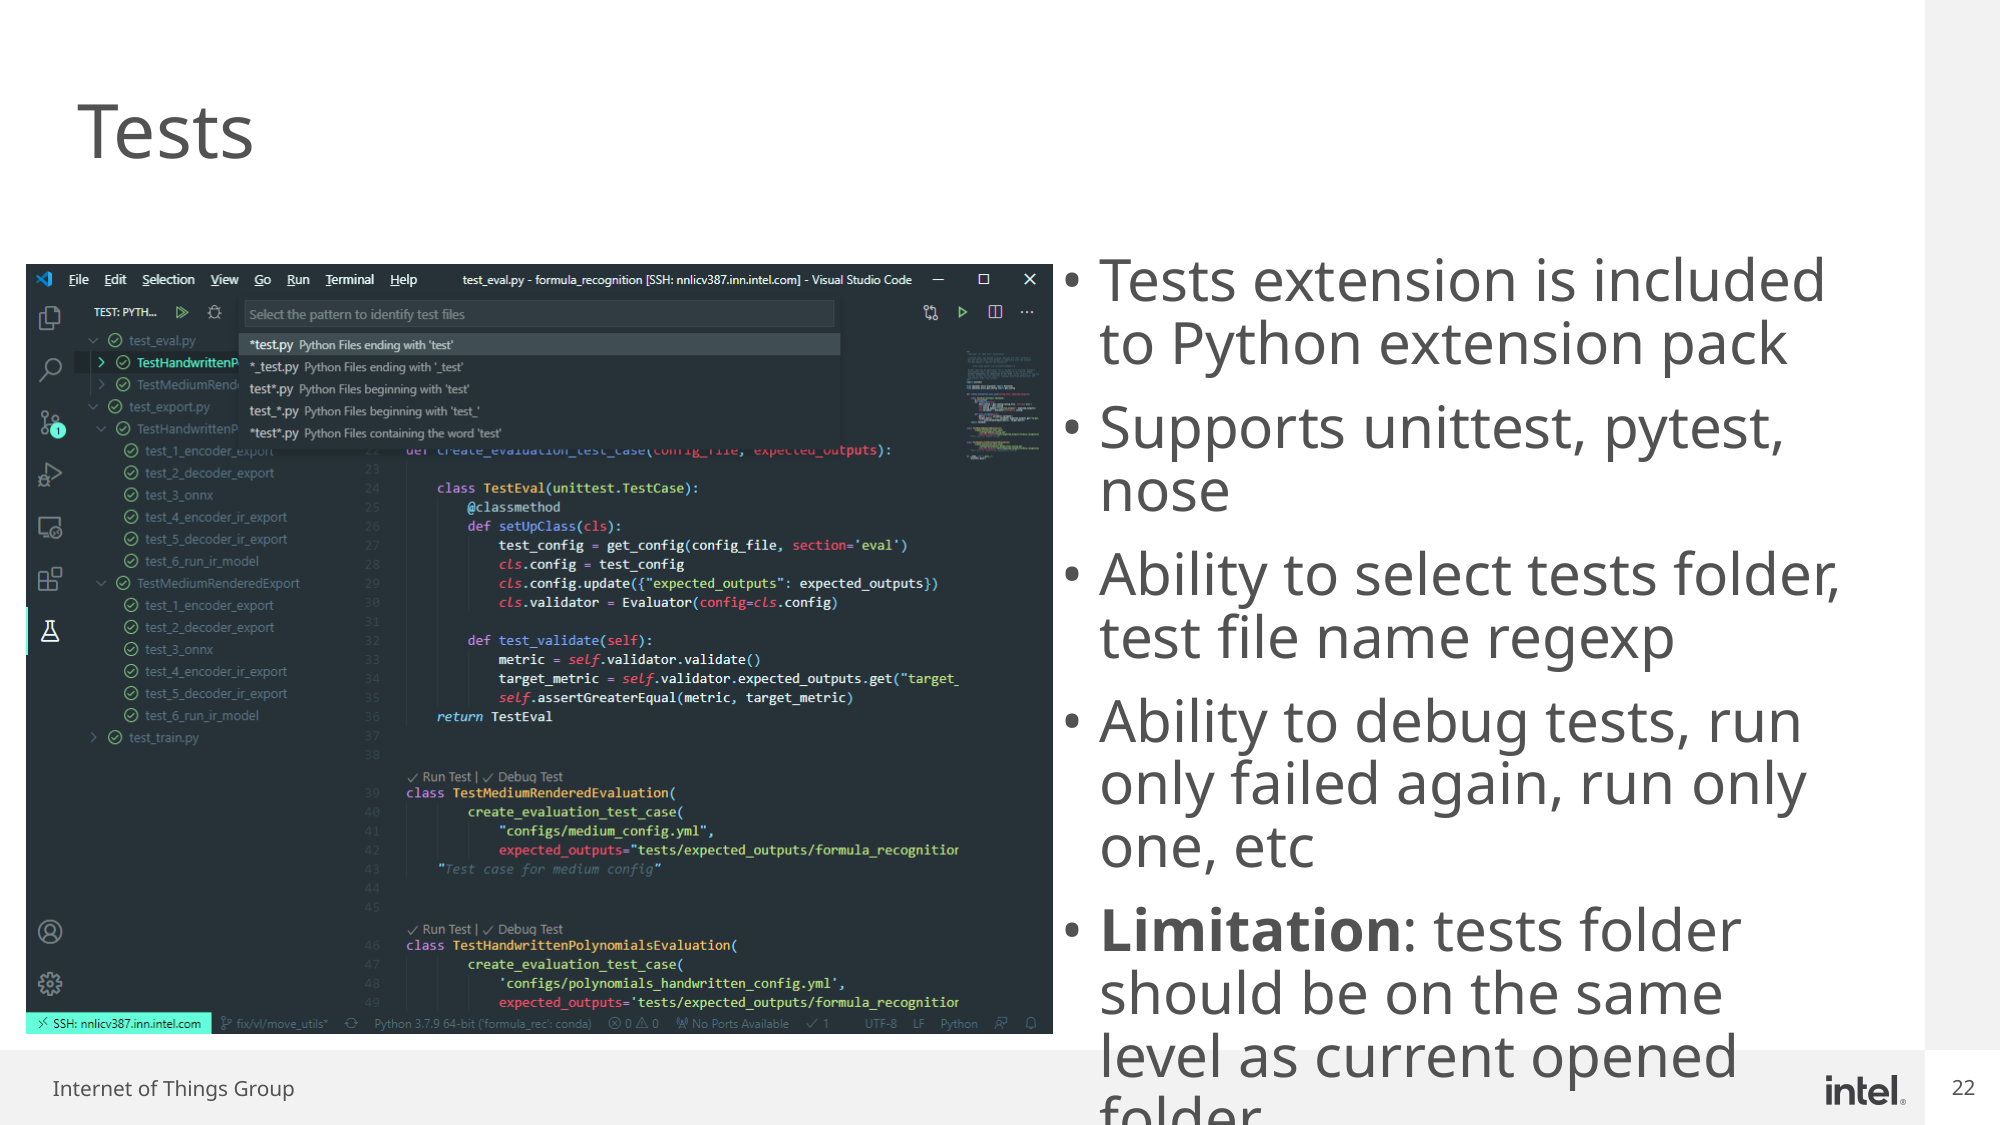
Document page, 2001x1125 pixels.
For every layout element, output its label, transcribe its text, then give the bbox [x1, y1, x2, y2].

list Tests extension is included to Python extension pack Supports unittest, pytest, nose Ability to select tests folder, test file name regexp Ability to debug tests, run only failed again, run only one, etc Limitation: tests folder should be on the same level as current opened folder [1046, 243, 1863, 1014]
picture [1826, 1075, 1906, 1105]
title Tests [62, 36, 1863, 234]
picture [26, 264, 1053, 1034]
